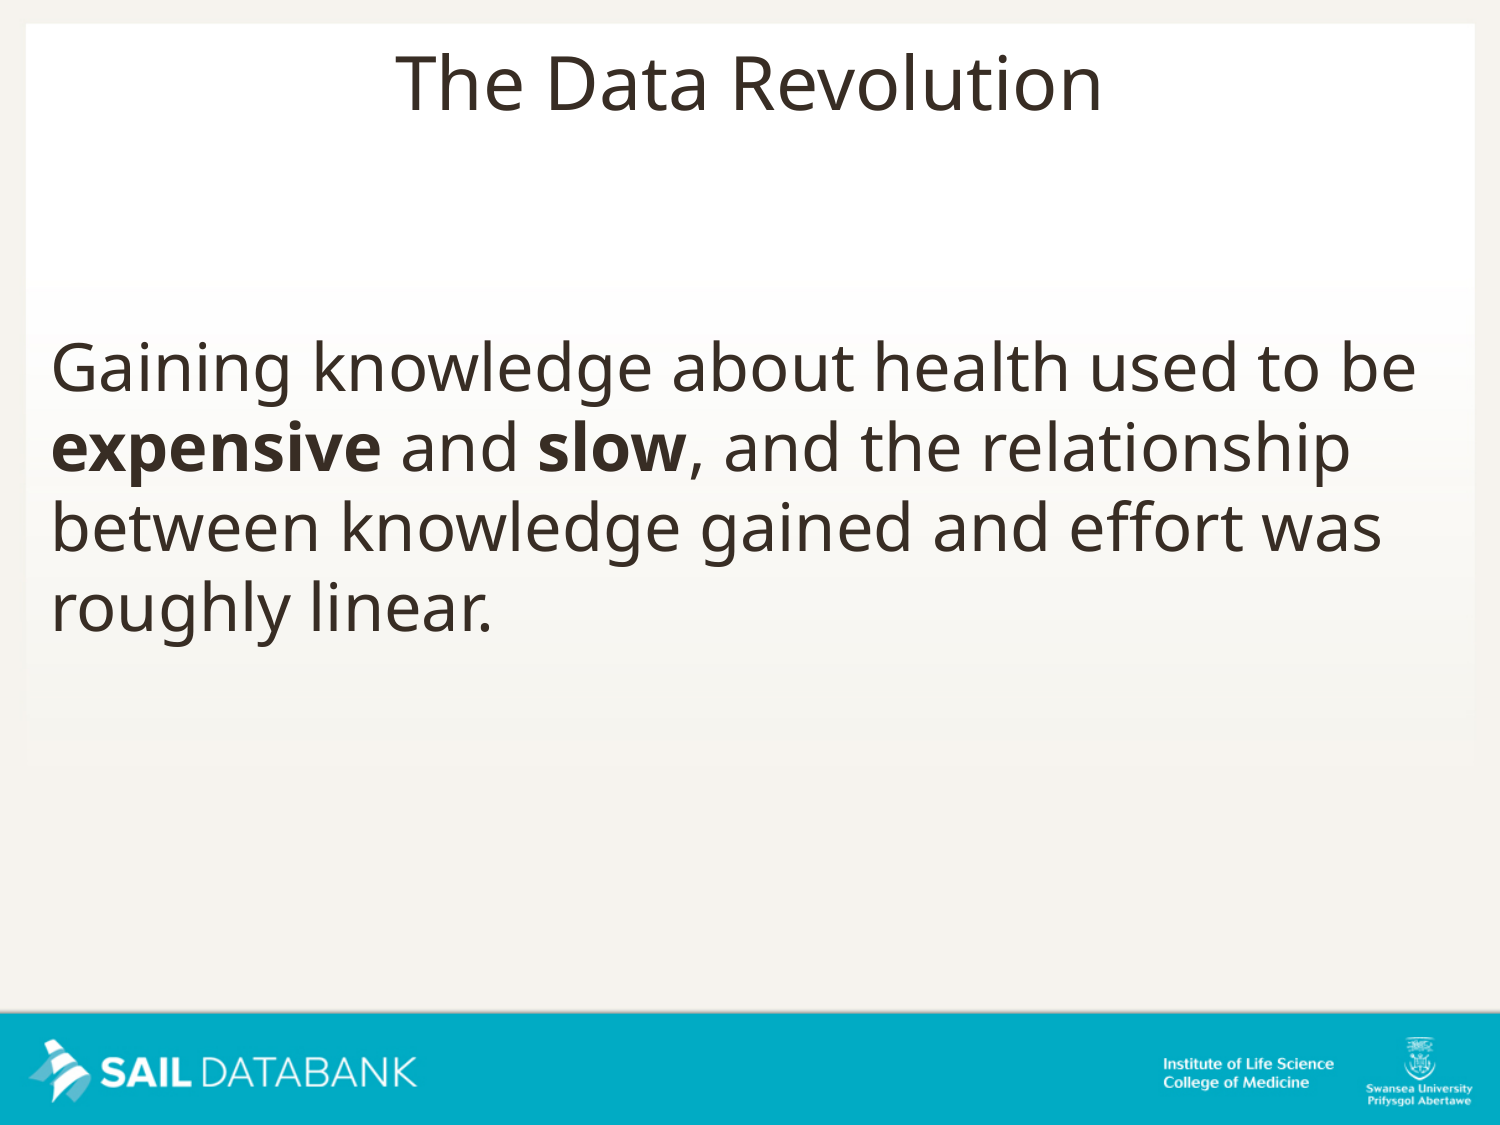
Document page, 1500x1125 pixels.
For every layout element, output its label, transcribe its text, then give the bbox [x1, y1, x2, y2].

picture [0, 161, 1500, 1125]
title The Data Revolution [0, 0, 1500, 161]
text_box Gaining knowledge about health used to be expensive and slow, and the relationship between knowledge gained and effort was roughly linear. [35, 317, 1465, 813]
